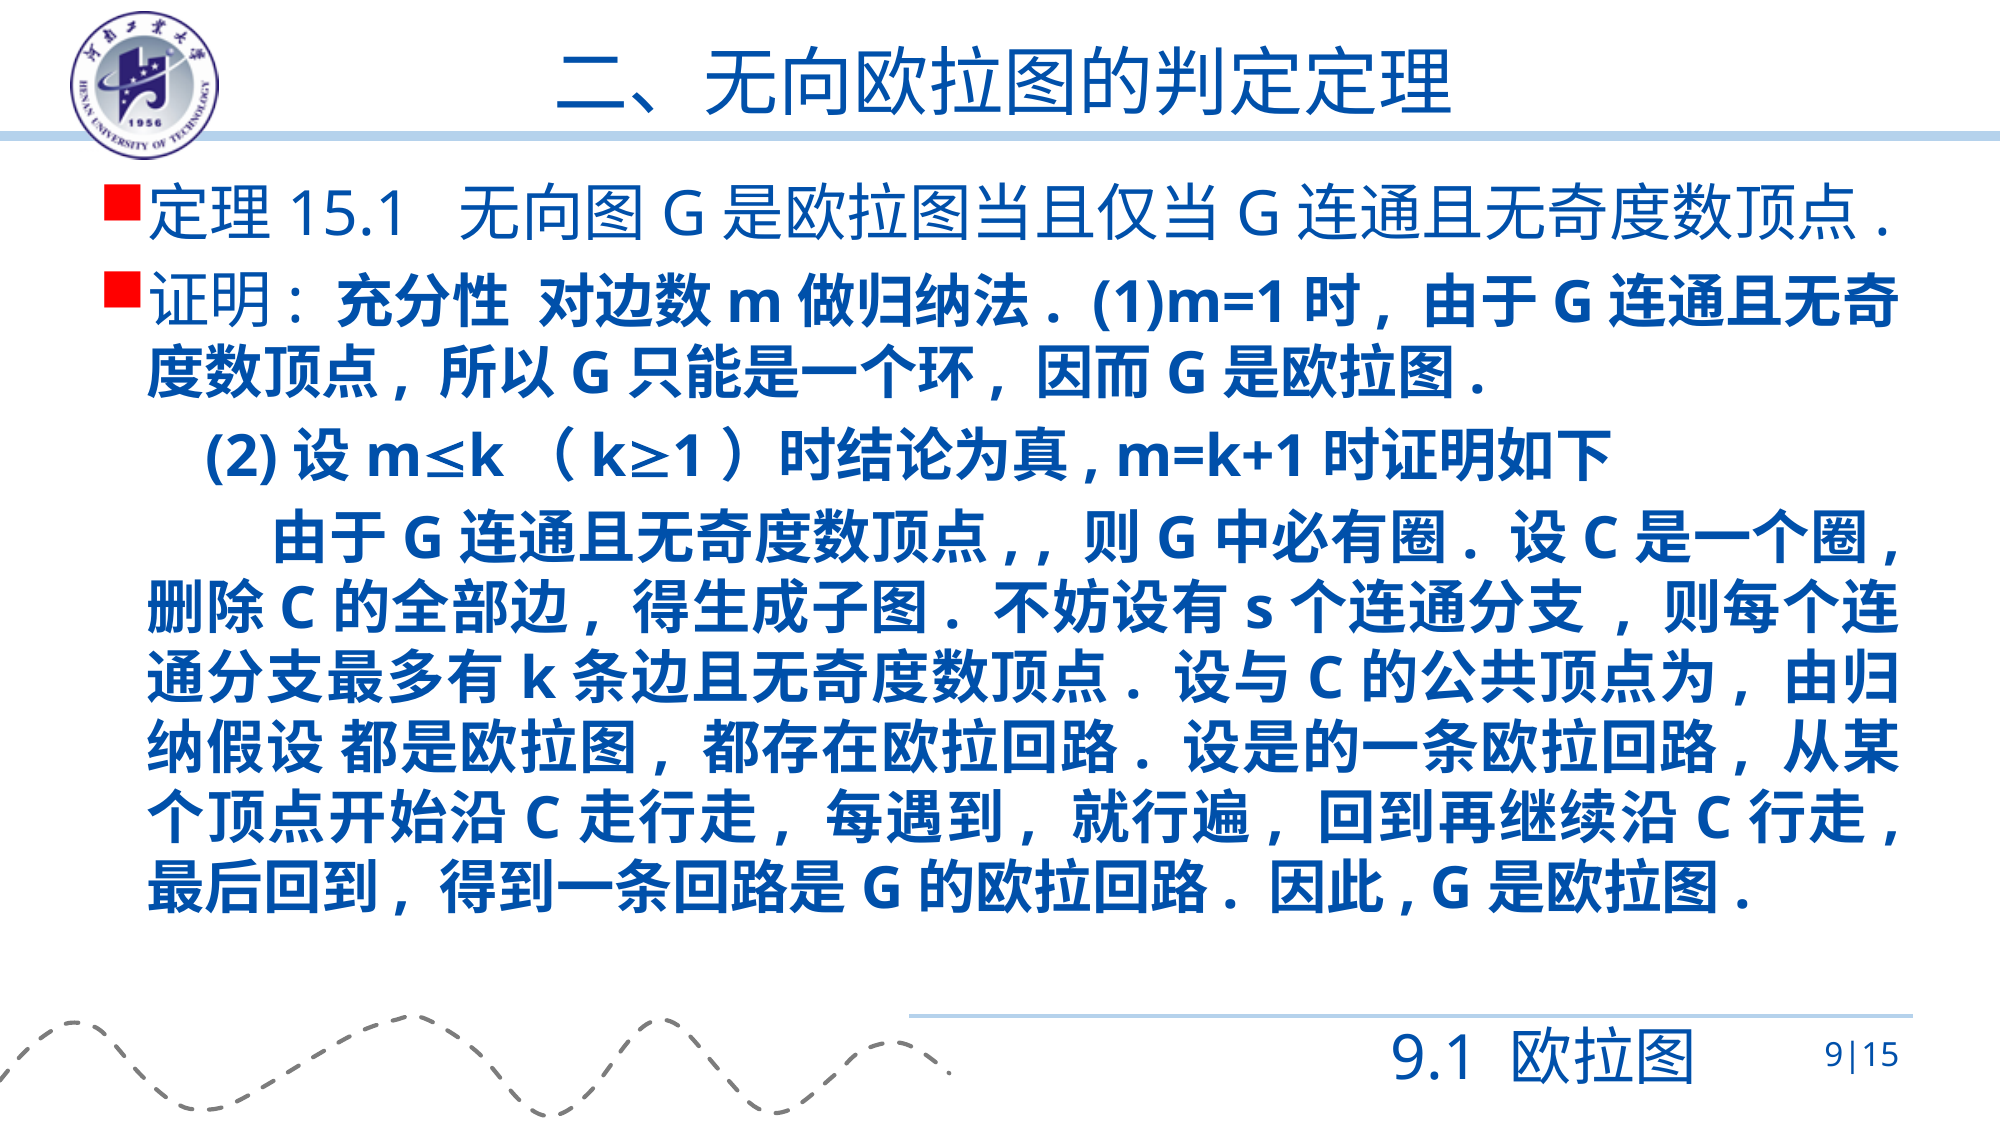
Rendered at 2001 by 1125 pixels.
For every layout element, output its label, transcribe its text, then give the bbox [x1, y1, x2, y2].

title 二、无向欧拉图的判定定理 [236, 36, 1772, 134]
picture [70, 11, 219, 160]
list 9.1 欧拉图 [948, 1009, 1713, 1101]
slide_number 9|15 [1756, 1025, 1915, 1086]
